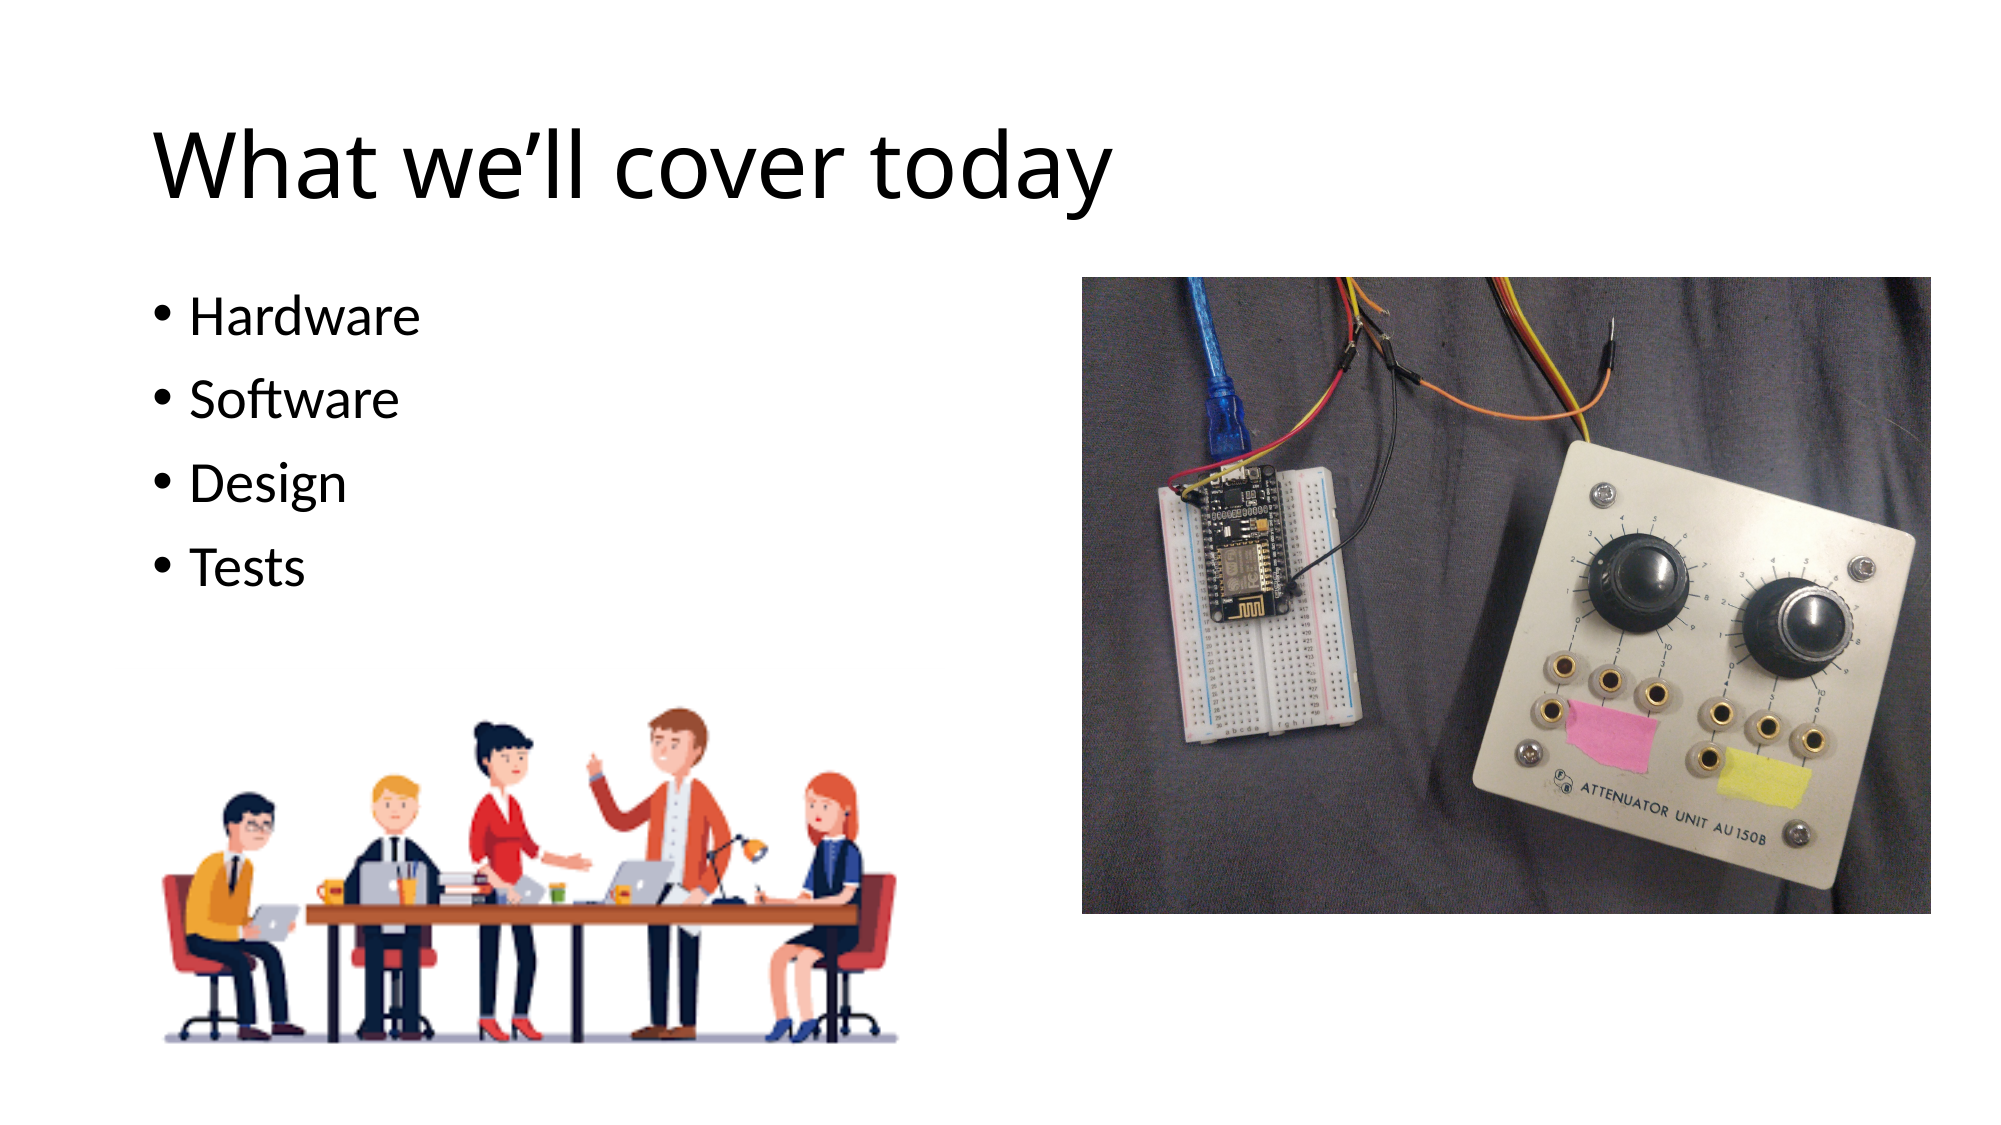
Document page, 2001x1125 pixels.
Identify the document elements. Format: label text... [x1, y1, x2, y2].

picture [115, 667, 945, 1100]
list Hardware Software Design Tests [137, 277, 1863, 992]
picture [1082, 277, 1932, 914]
title What we’ll cover today [137, 59, 1863, 277]
